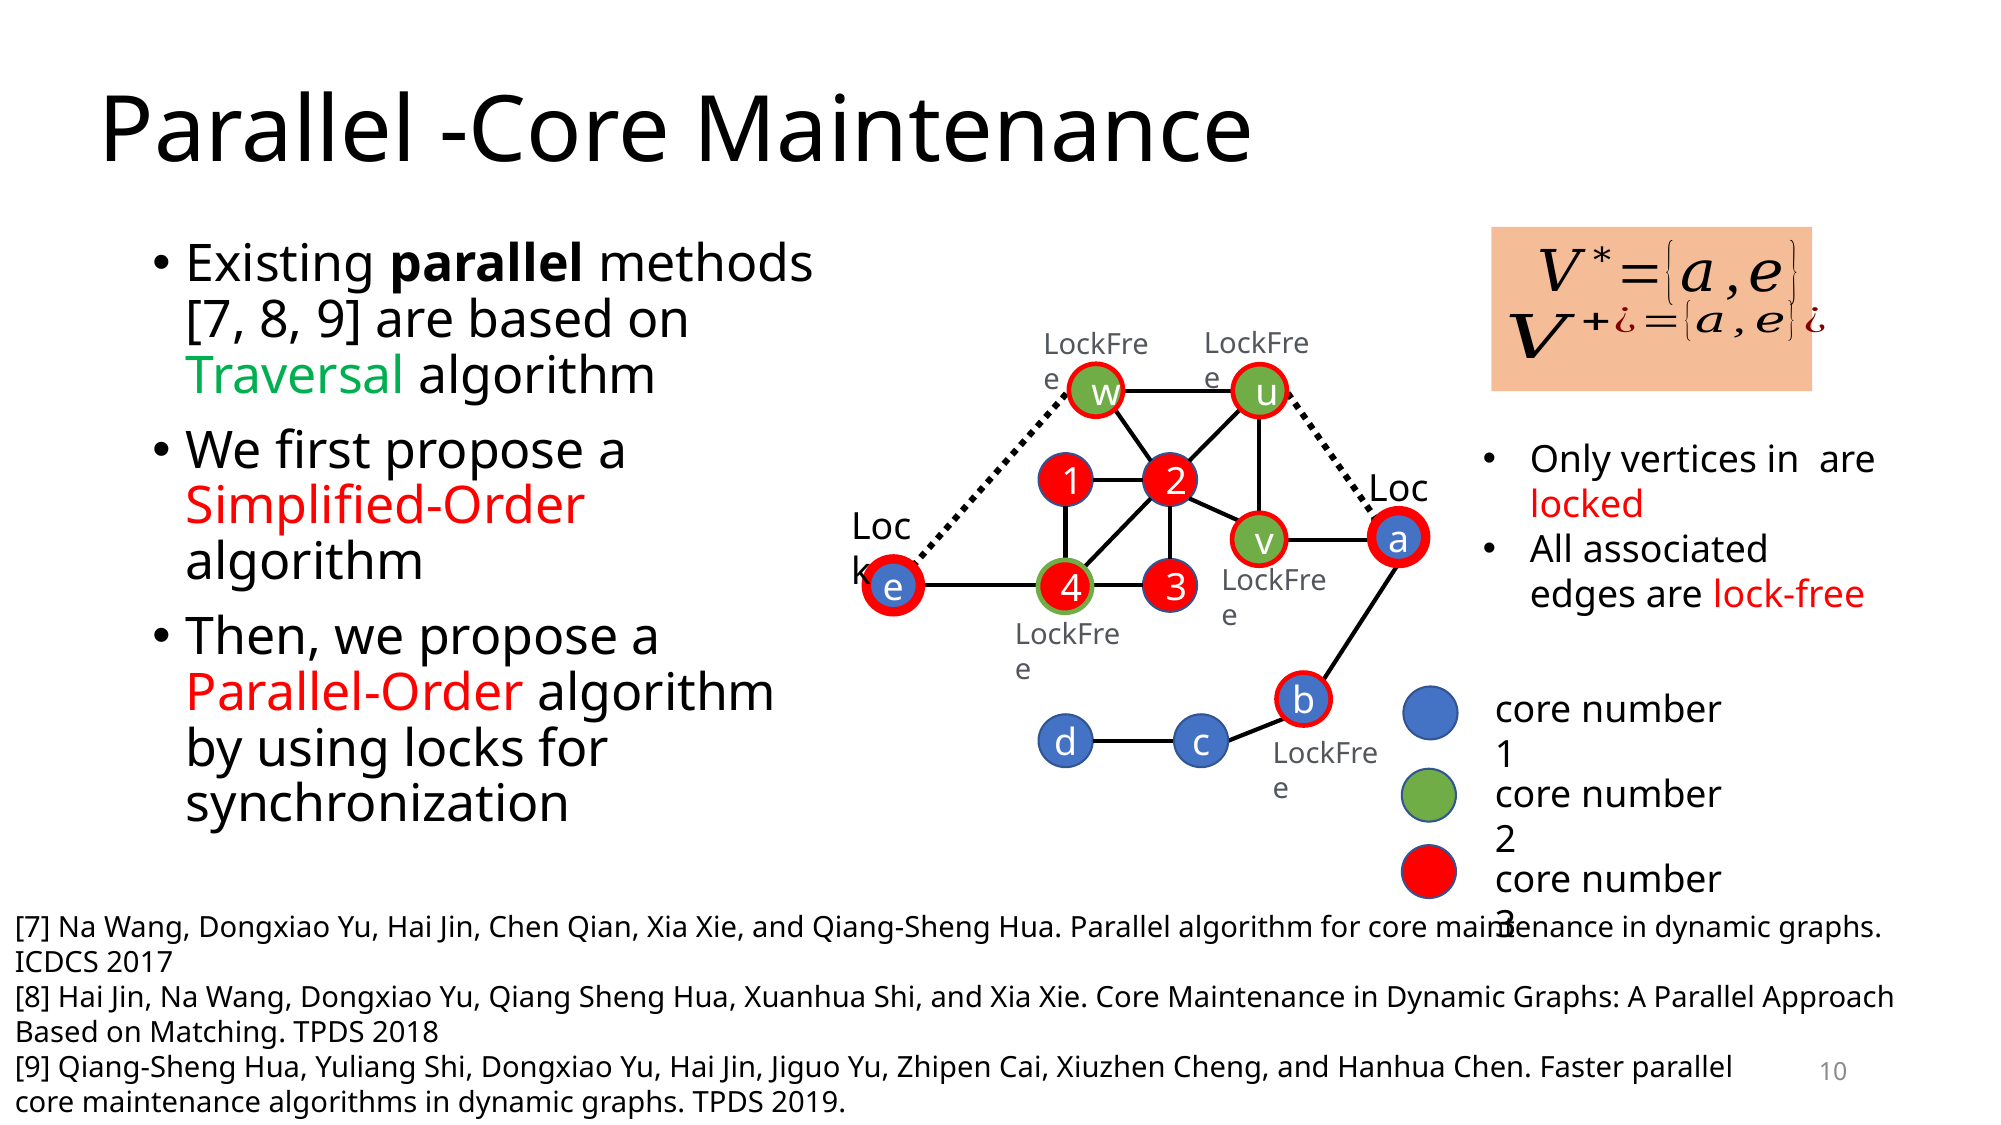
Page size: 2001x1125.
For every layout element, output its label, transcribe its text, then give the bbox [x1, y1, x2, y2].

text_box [836, 317, 1463, 778]
text_box [7] Na Wang, Dongxiao Yu, Hai Jin, Chen Qian, Xia Xie, and Qiang-Sheng Hua. Parallel algorithm for core maintenance in dynamic graphs. ICDCS 2017 [8] Hai Jin, Na Wang, Dongxiao Yu, Qiang Sheng Hua, Xuanhua Shi, and Xia Xie. Core Maintenance in Dynamic Graphs: A Parallel Approach Based on Matching. TPDS 2018 [9] Qiang-Sheng Hua, Yuliang Shi, Dongxiao Yu, Hai Jin, Jiguo Yu, Zhipen Cai, Xiuzhen Cheng, and Hanhua Chen. Faster parallel core maintenance algorithms in dynamic graphs. TPDS 2019. [0, 901, 1951, 1125]
text_box [1400, 778, 1457, 823]
text_box [1400, 844, 1458, 900]
text_box core number 2 [1480, 762, 1762, 847]
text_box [1491, 226, 1829, 392]
text_box core number 1 [1480, 677, 1762, 762]
list Existing parallel methods [7, 8, 9] are based on Traversal algorithm We first propose a Simplified-Order algorithm Then, we propose a Parallel-Order algorithm by using locks for synchronization [137, 229, 847, 884]
text_box core number 3 [1480, 847, 1762, 953]
